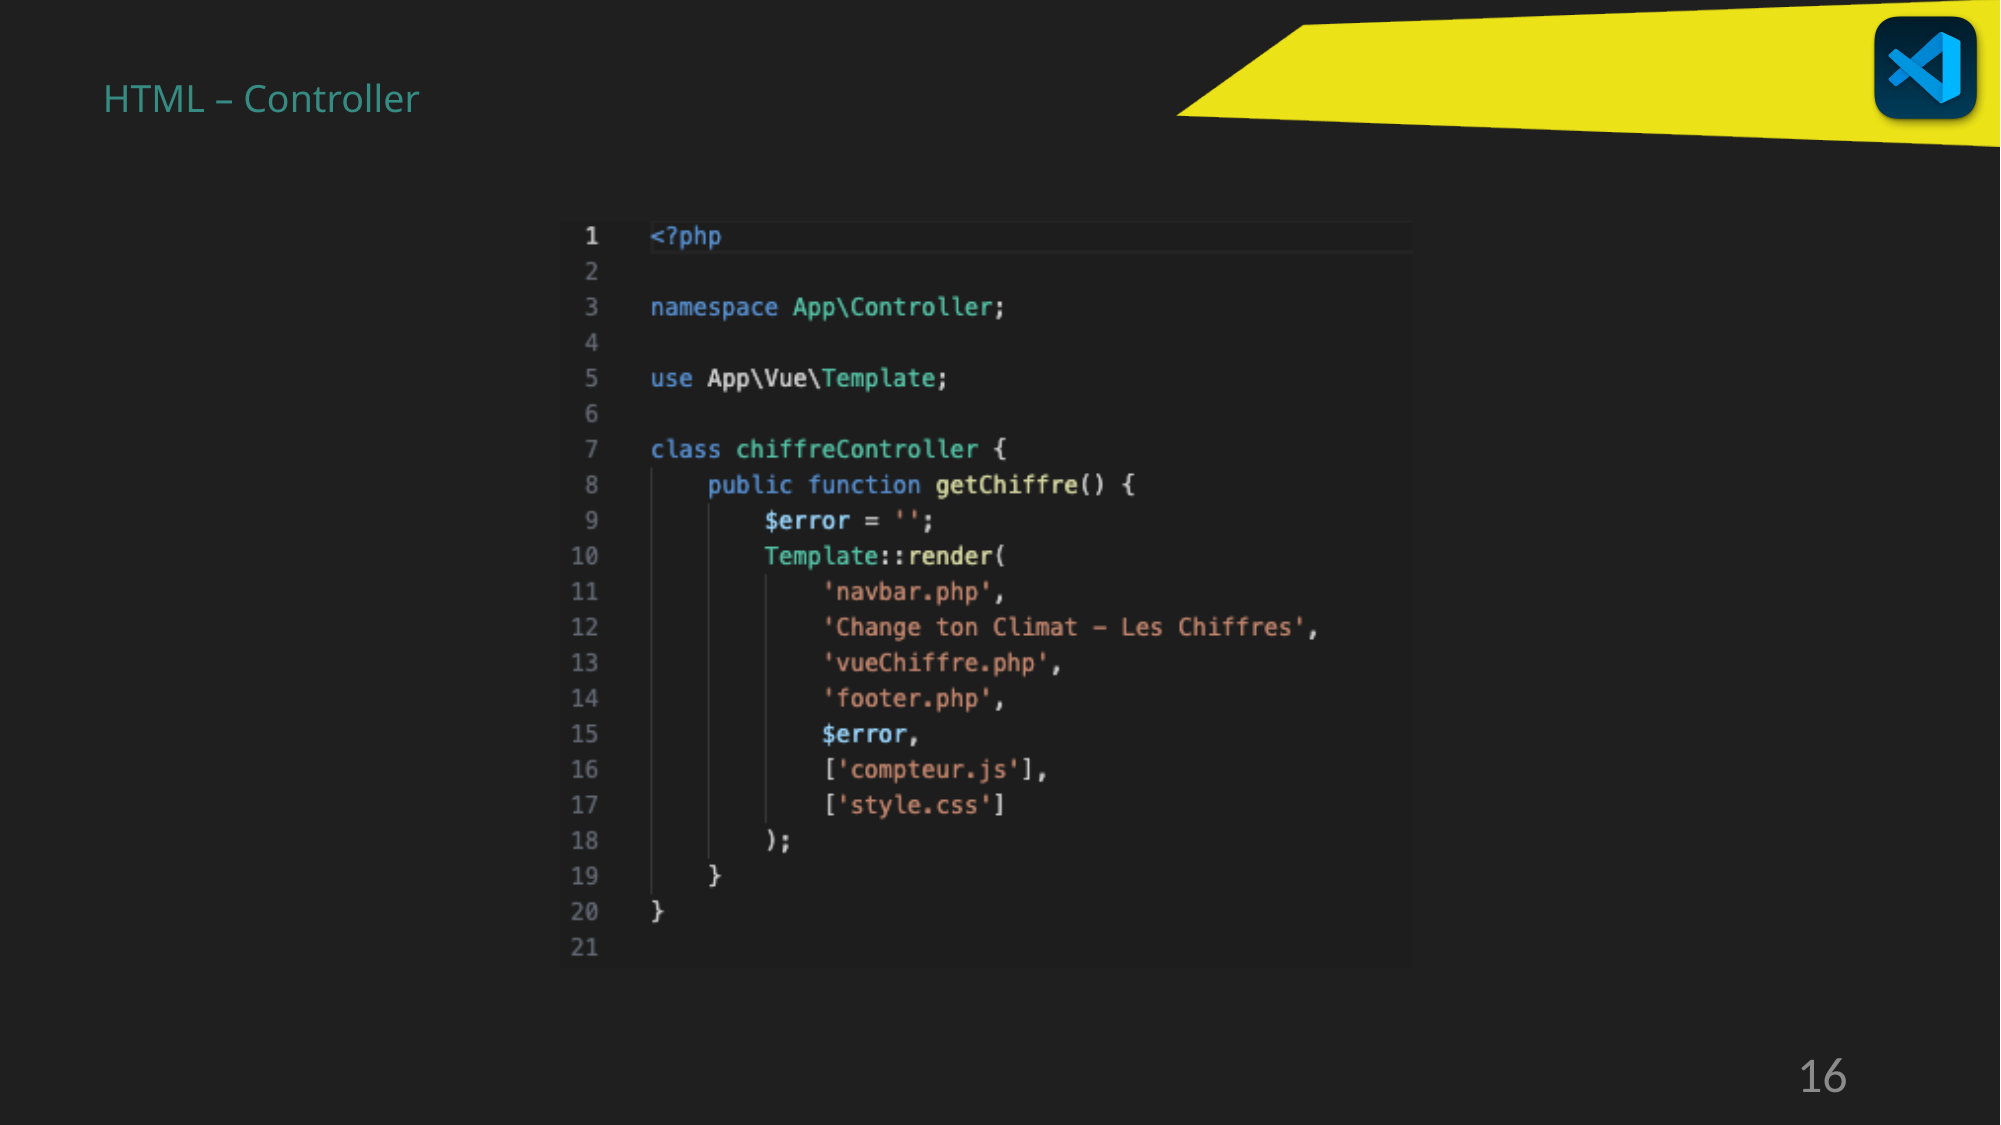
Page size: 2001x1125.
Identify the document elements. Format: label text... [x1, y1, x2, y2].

slide_number 16 [1412, 1042, 1863, 1103]
picture [560, 221, 1413, 968]
picture [1175, 0, 2000, 147]
text_box HTML – Controller [88, 67, 436, 128]
